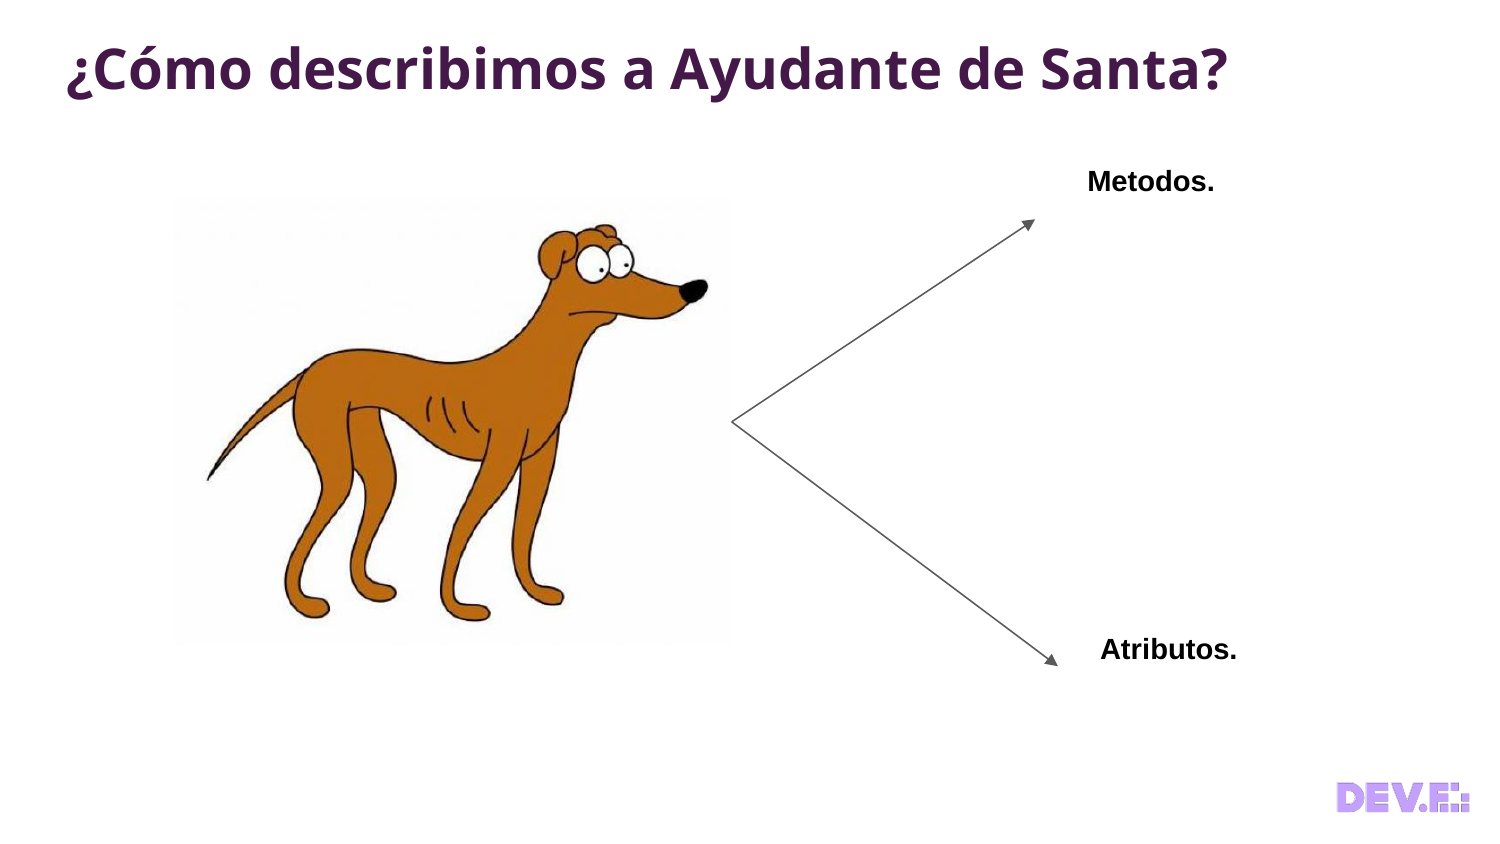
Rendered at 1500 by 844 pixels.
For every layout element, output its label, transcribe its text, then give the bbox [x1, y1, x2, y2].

title ¿Cómo describimos a Ayudante de Santa? [51, 17, 1449, 112]
picture [174, 197, 732, 647]
text_box Atributos. [1084, 615, 1346, 667]
text_box Metodos. [1072, 146, 1333, 198]
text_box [731, 219, 1036, 421]
picture [1330, 776, 1474, 818]
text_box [731, 421, 1059, 667]
